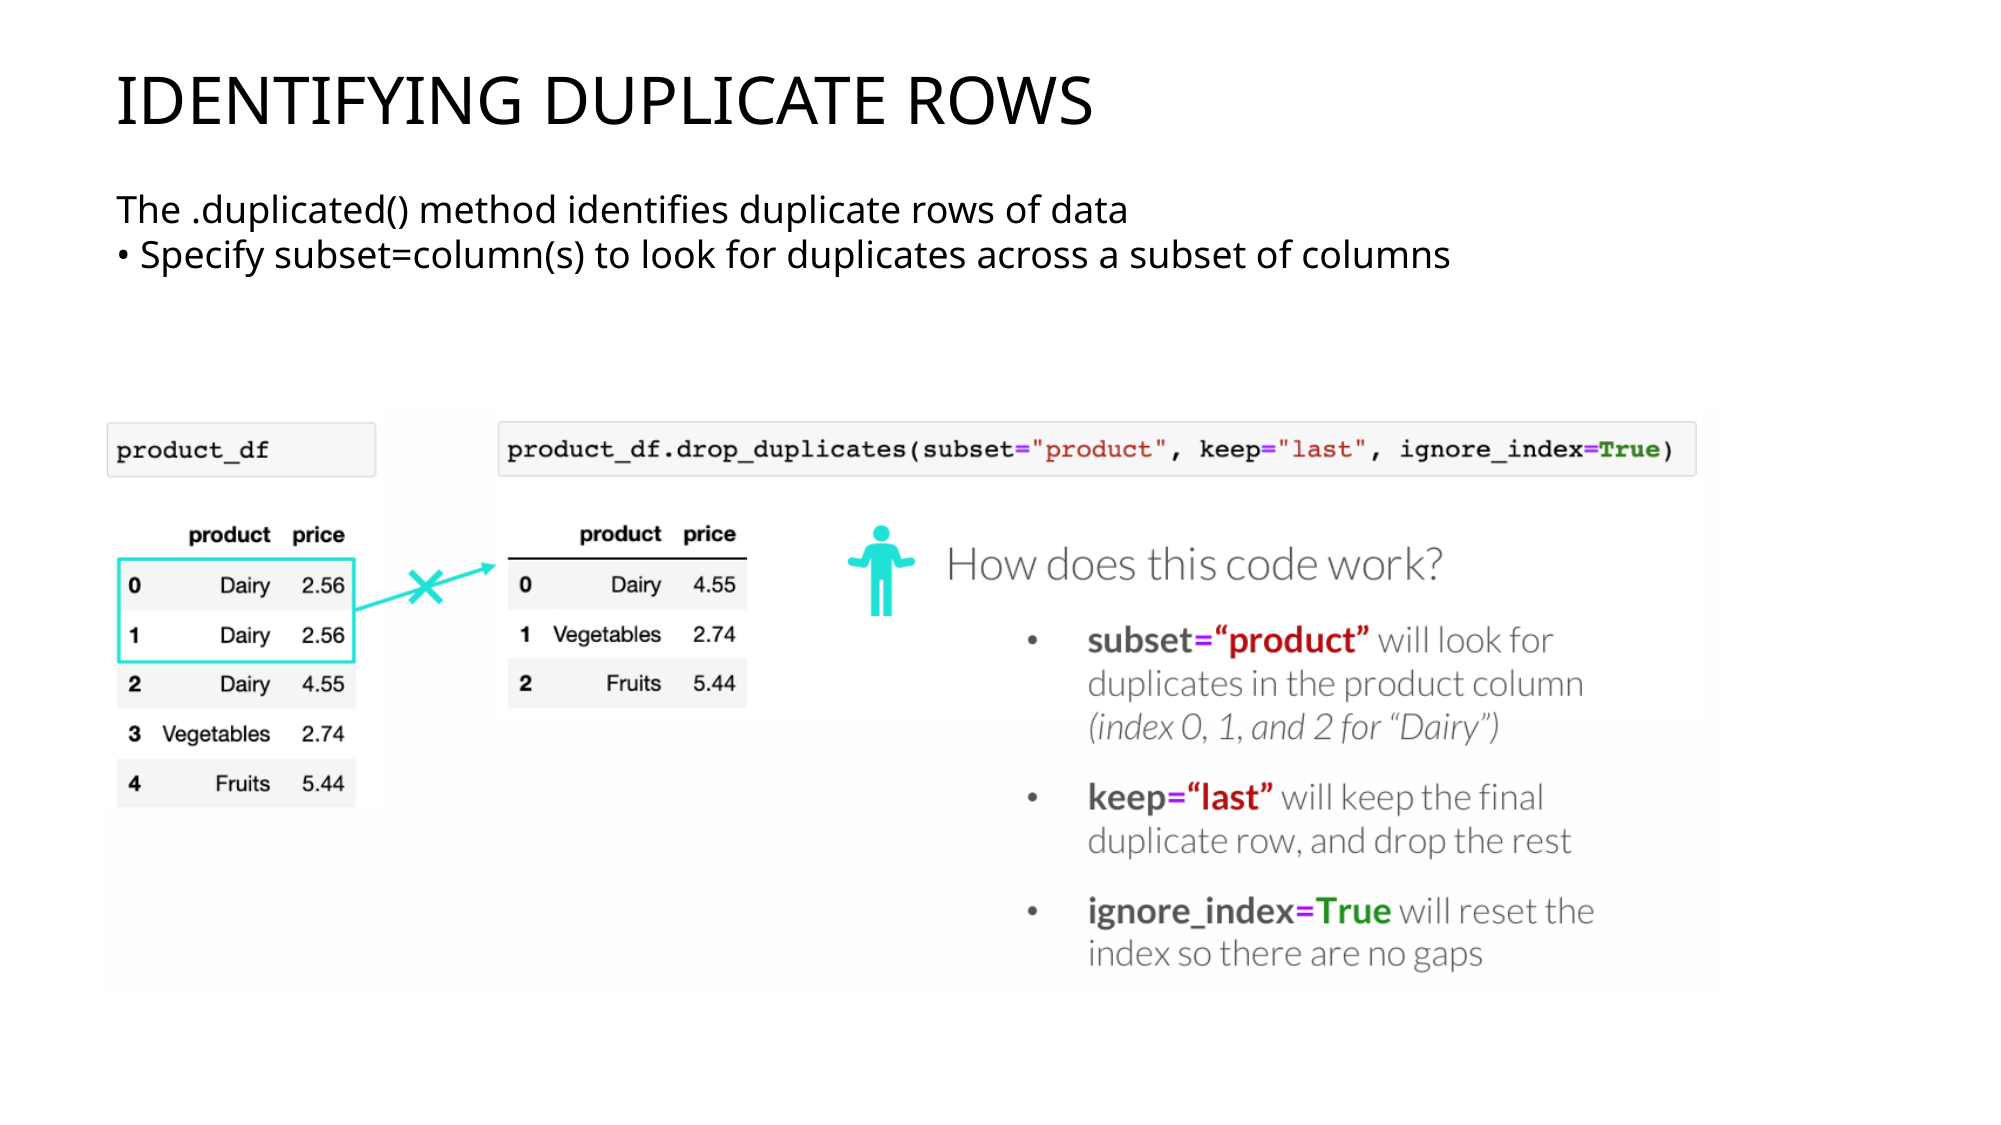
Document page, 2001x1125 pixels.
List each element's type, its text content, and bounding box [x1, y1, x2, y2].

text_box The .duplicated() method identifies duplicate rows of data • Specify subset=column(s) to look for duplicates across a subset of columns [101, 179, 1784, 284]
title IDENTIFYING DUPLICATE ROWS [101, 59, 1863, 147]
picture [101, 404, 1719, 996]
